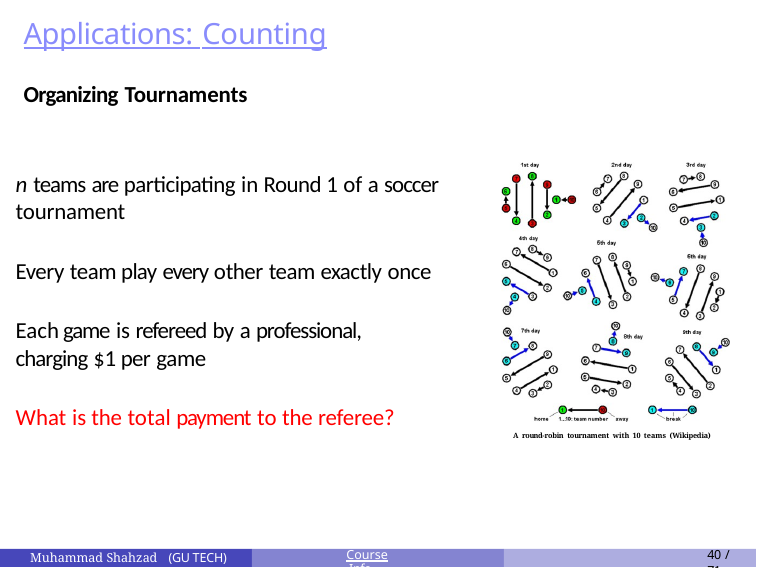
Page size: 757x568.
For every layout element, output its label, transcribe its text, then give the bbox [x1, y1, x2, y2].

text_box A round-robin tournament with 10 teams (Wikipedia) [511, 430, 722, 441]
title Applications: Counting [21, 12, 735, 111]
picture [501, 161, 730, 422]
text_box Organizing Tournaments n teams are participating in Round 1 of a soccer tournament Every team play every other team exactly once Each game is refereed by a professional, charging $1 per game What is the total payment to the referee? [13, 77, 479, 430]
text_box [0, 548, 757, 568]
